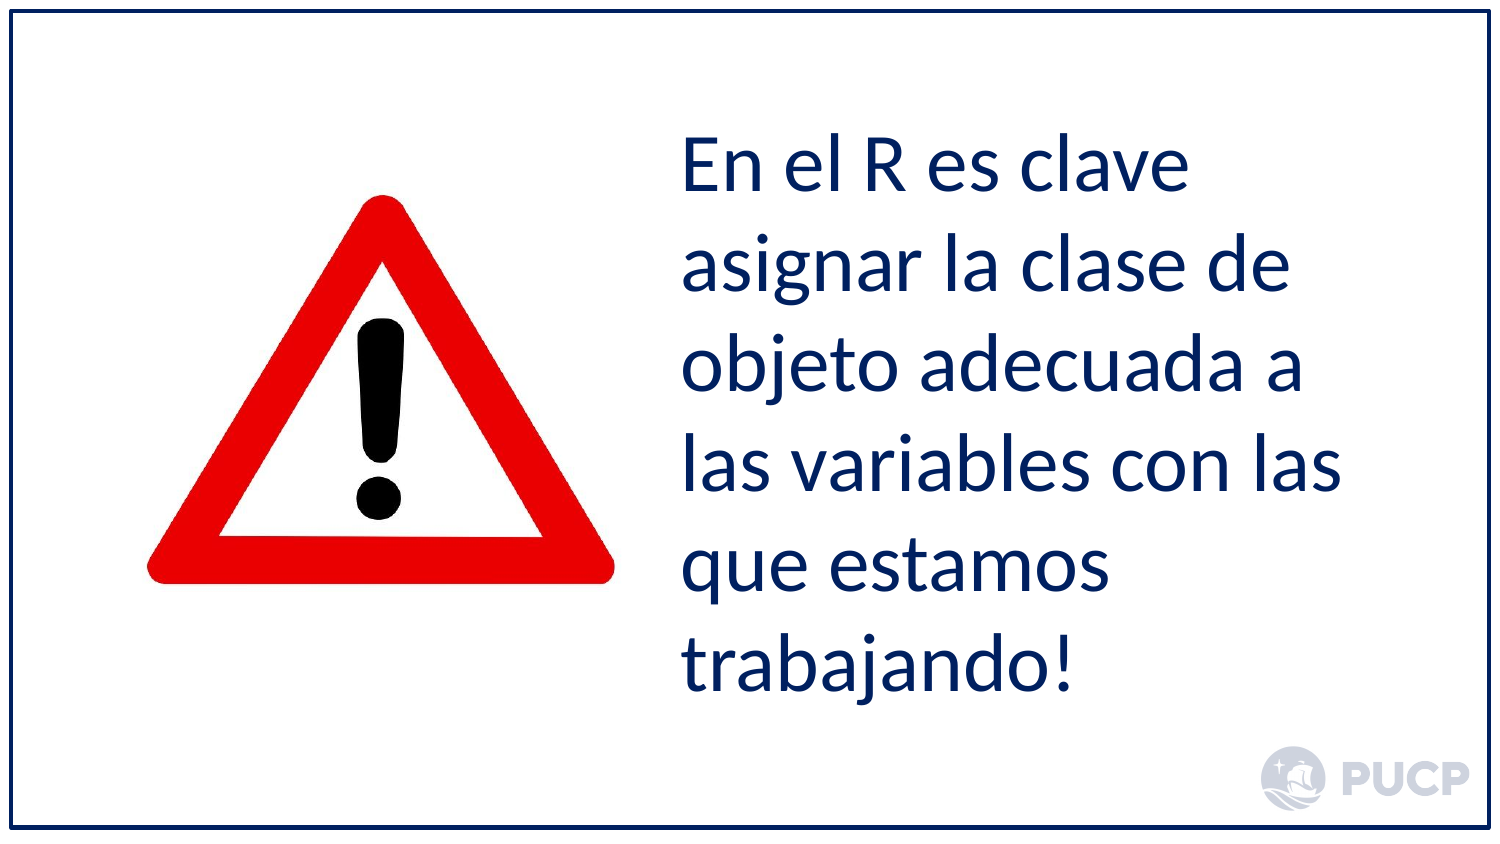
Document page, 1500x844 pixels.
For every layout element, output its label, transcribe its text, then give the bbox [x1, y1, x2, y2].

picture [1230, 713, 1500, 844]
text_box En el R es clave asignar la clase de objeto adecuada a las variables con las que estamos trabajando! [666, 100, 1416, 716]
text_box [9, 9, 1491, 830]
picture [25, 186, 741, 592]
